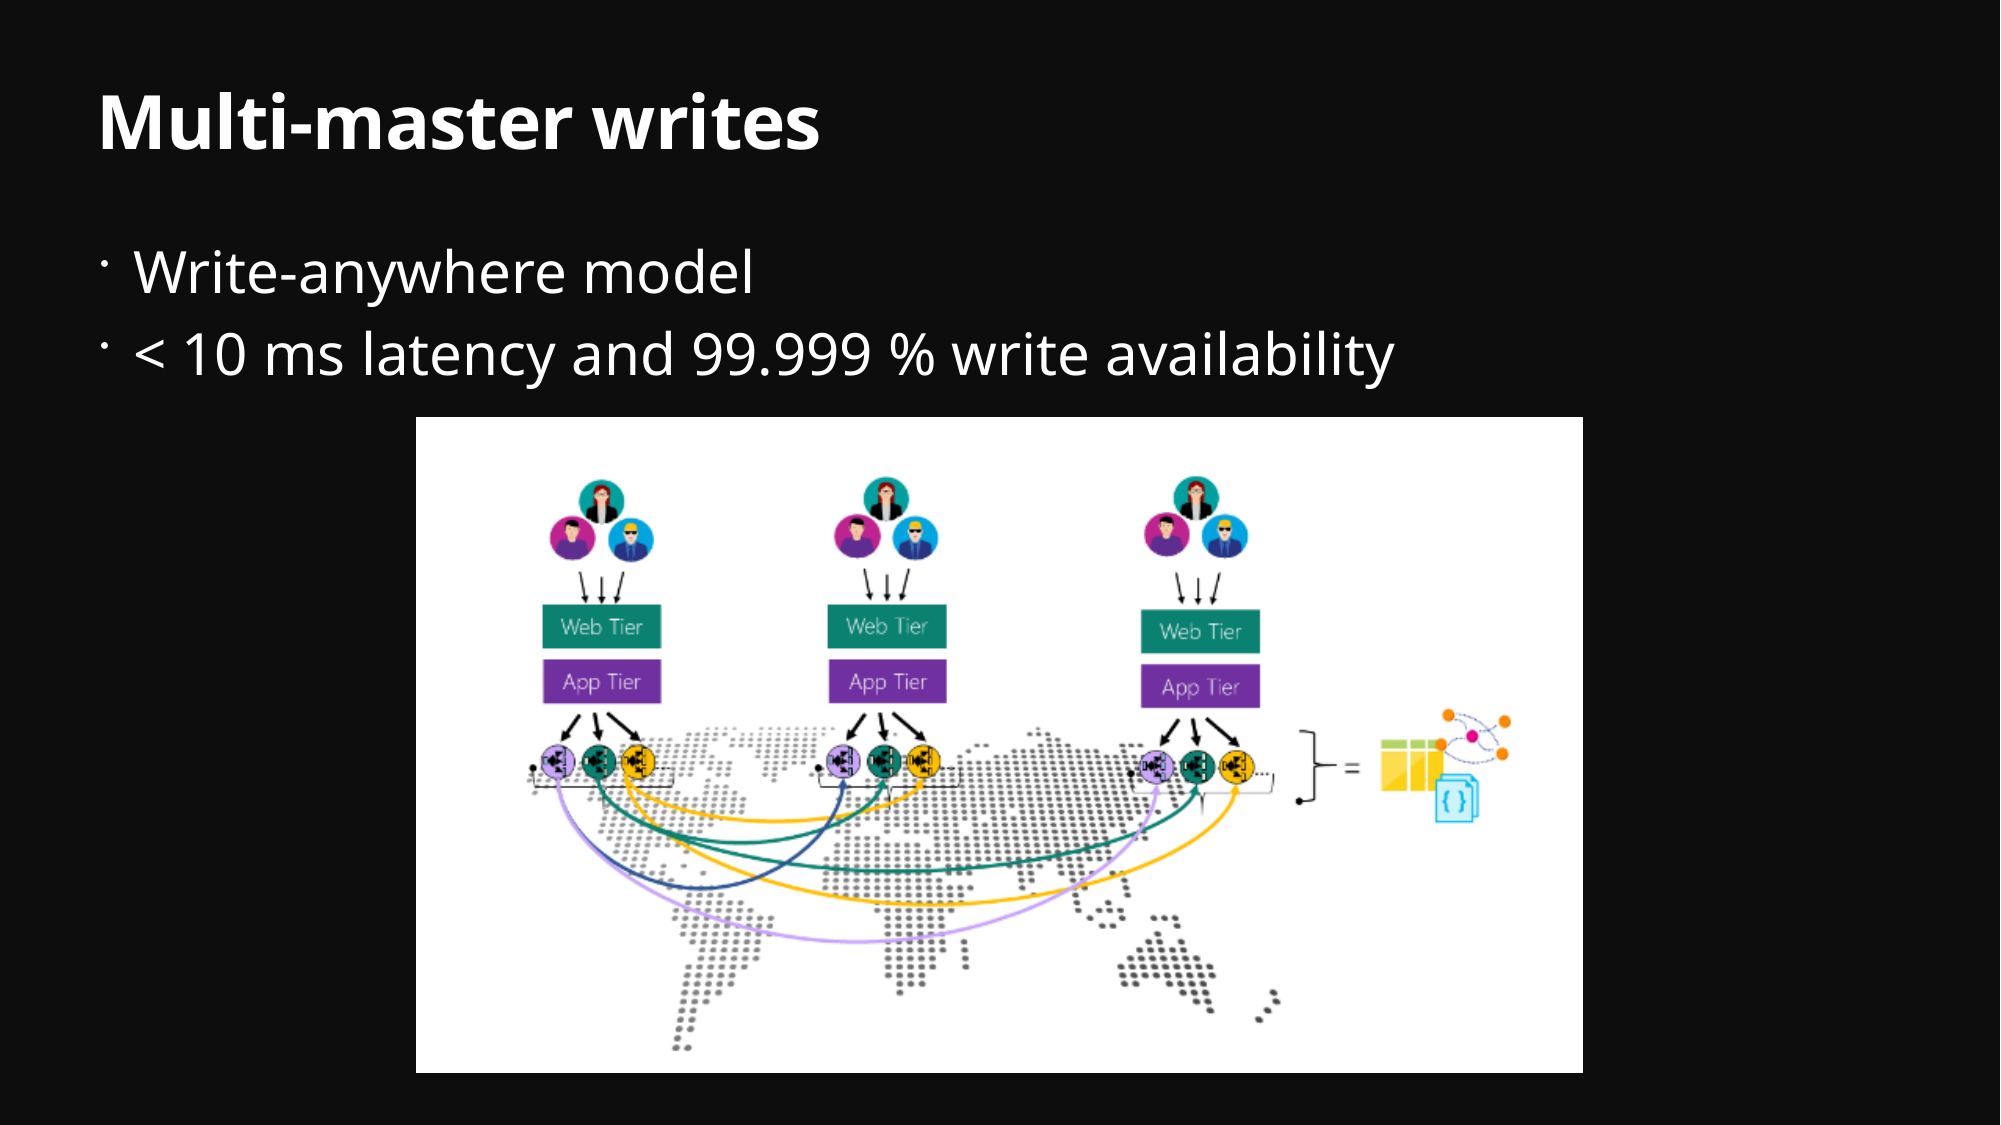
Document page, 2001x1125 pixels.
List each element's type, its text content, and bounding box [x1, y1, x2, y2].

picture [416, 417, 1583, 1074]
list Write-anywhere model < 10 ms latency and 99.999 % write availability [95, 235, 1904, 391]
title Multi-master writes [96, 75, 1904, 166]
